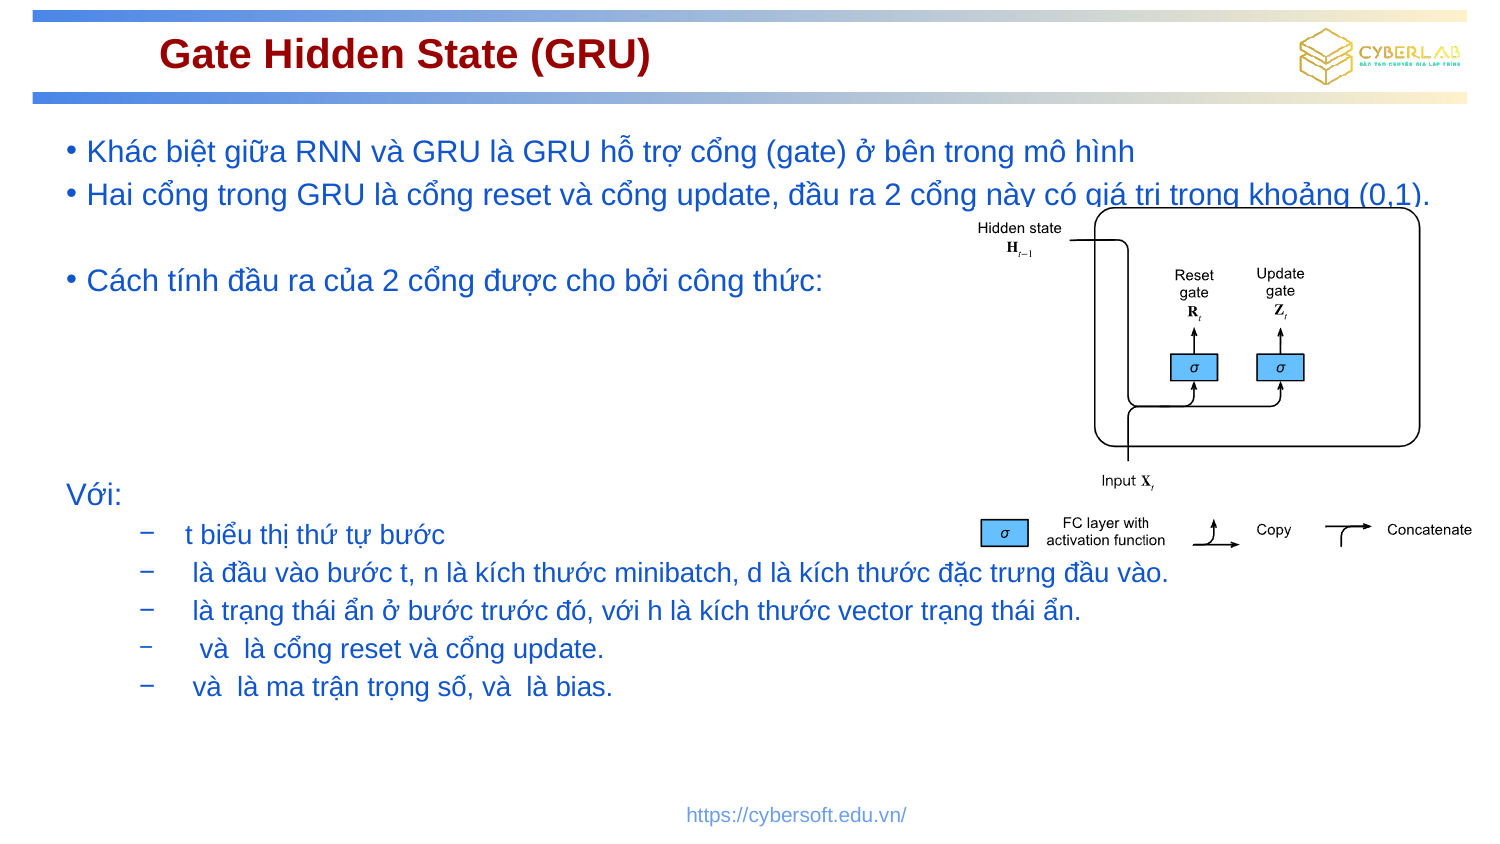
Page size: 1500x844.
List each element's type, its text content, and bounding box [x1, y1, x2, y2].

title Gate Hidden State (GRU) [144, 12, 1449, 93]
picture [1449, 28, 1468, 85]
picture [974, 207, 1486, 556]
